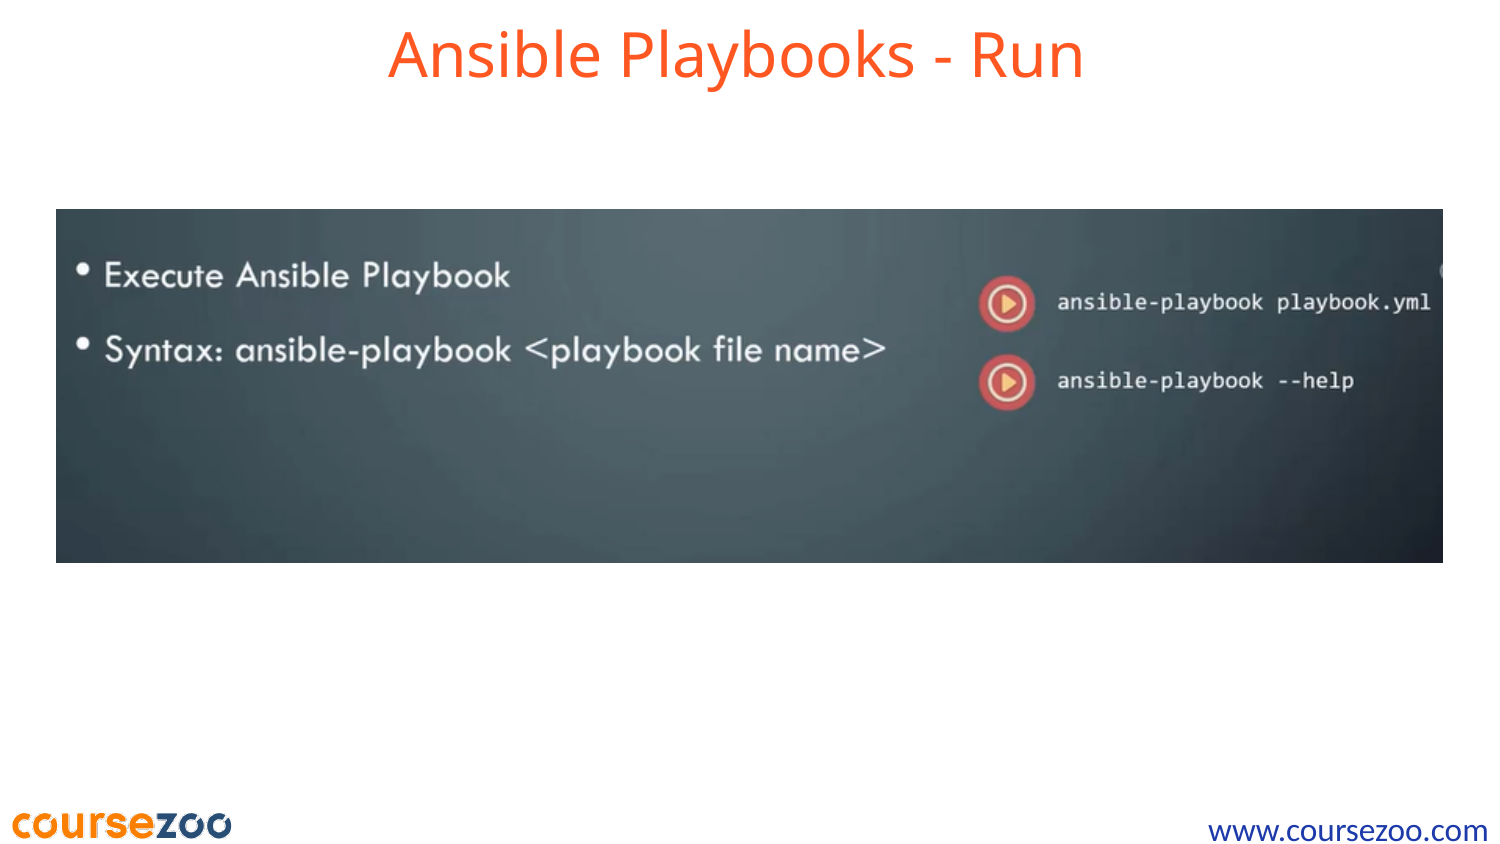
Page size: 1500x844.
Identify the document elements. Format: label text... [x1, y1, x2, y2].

picture [56, 209, 1443, 563]
title Ansible Playbooks - Run [38, 0, 1437, 94]
picture [8, 803, 235, 844]
